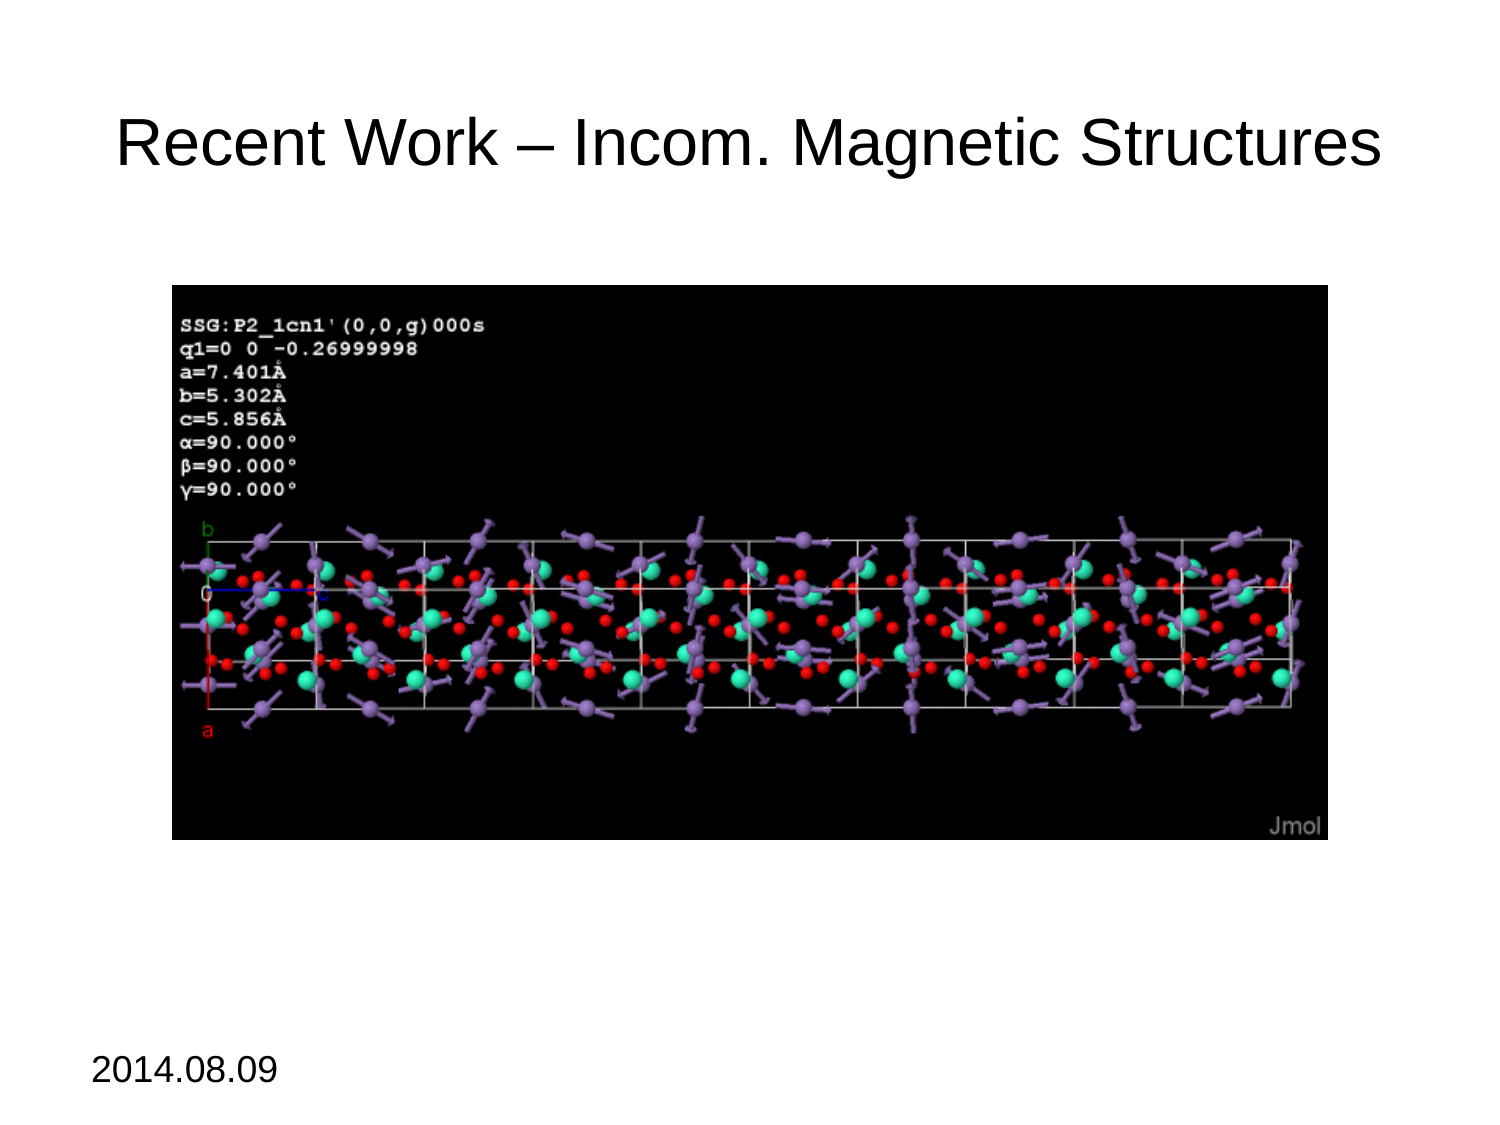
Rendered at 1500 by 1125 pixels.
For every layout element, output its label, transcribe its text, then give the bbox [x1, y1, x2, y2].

title Recent Work – Incom. Magnetic Structures [75, 45, 1425, 233]
picture [172, 285, 1328, 840]
text_box 2014.08.09 [76, 1037, 294, 1098]
